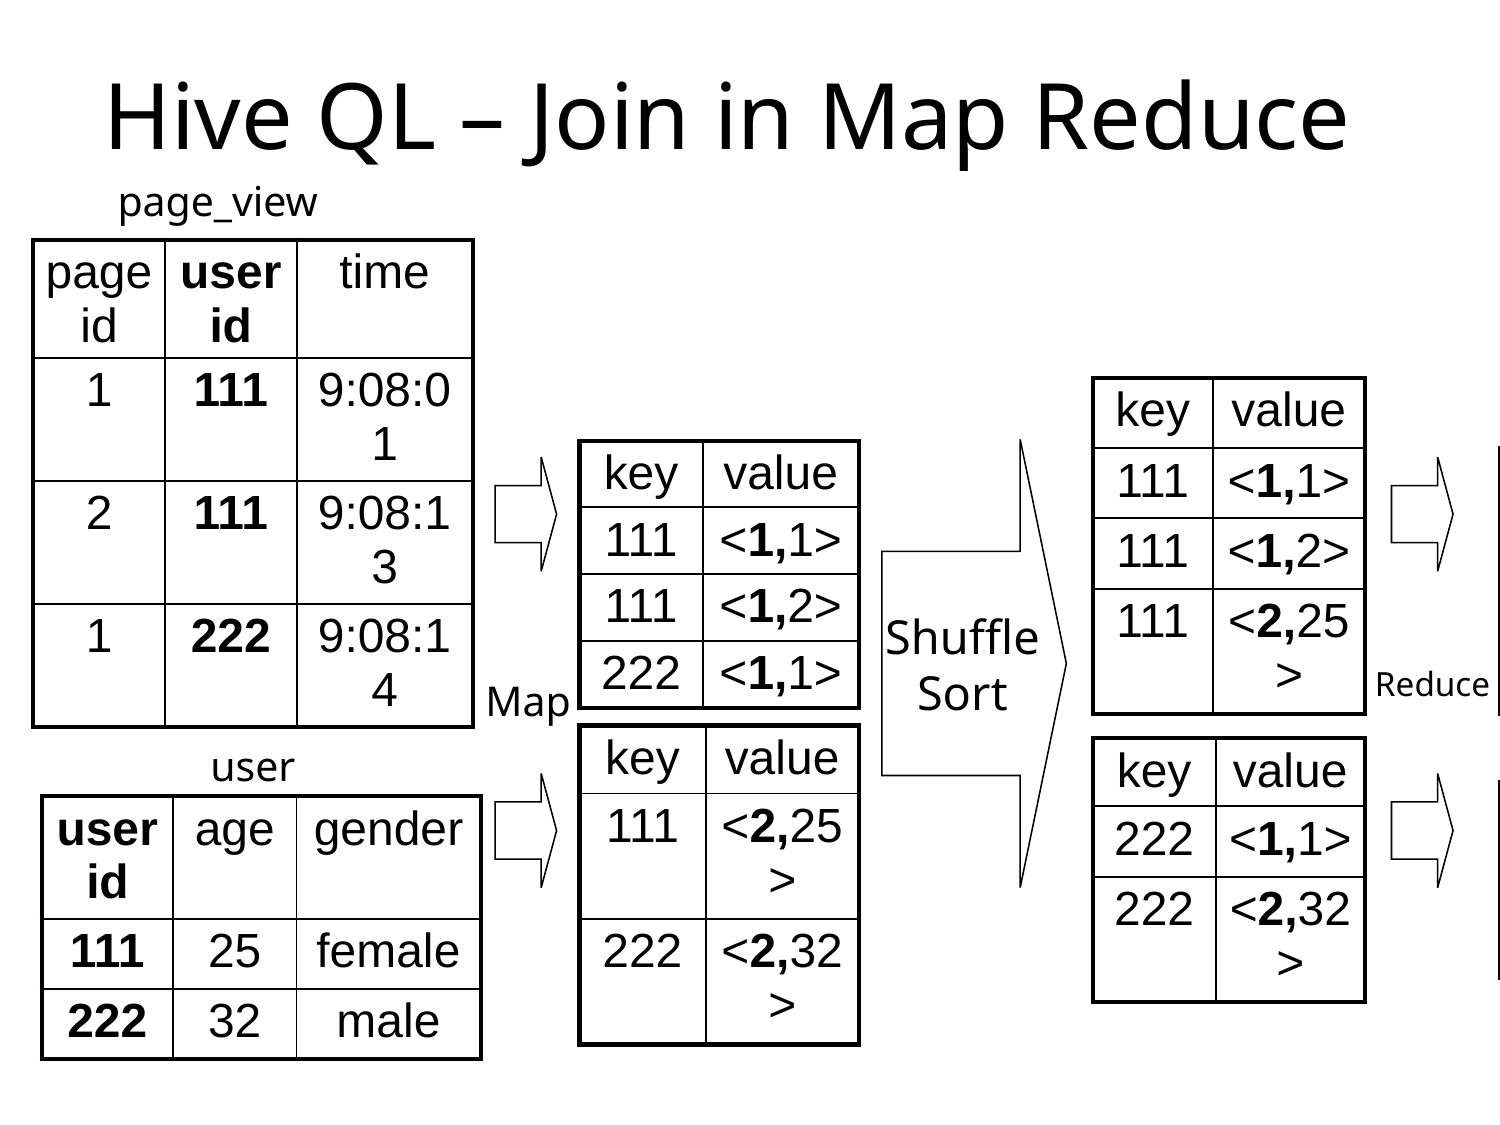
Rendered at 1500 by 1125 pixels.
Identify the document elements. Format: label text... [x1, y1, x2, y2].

table_header key [1095, 380, 1212, 447]
text_box [1391, 457, 1454, 572]
table_cell 111 [166, 359, 296, 480]
table_cell 222 [1095, 878, 1215, 1000]
table_header userid [44, 798, 172, 918]
table_cell 111 [582, 794, 705, 918]
table_header userid [166, 242, 296, 357]
text_box Reduce [1360, 655, 1500, 711]
table_cell <1,1> [1214, 449, 1363, 517]
table_cell 32 [174, 990, 296, 1057]
table_cell male [297, 990, 479, 1057]
table_cell <2,25> [1214, 590, 1363, 712]
text_box Map [470, 667, 586, 732]
table_cell 111 [1095, 449, 1212, 517]
table_cell 222 [166, 605, 296, 725]
table_header key [1095, 740, 1215, 805]
table_header key [582, 728, 705, 793]
table_cell <2,32> [707, 920, 857, 1042]
table_cell female [297, 920, 479, 988]
table_cell 222 [582, 920, 705, 1042]
table_header gender [297, 798, 479, 918]
table_header value [707, 728, 857, 793]
table_header value [1214, 380, 1363, 447]
table_cell 111 [166, 482, 296, 603]
table_cell 111 [44, 920, 172, 988]
table_cell 222 [44, 990, 172, 1057]
text_box [1391, 773, 1454, 888]
table_cell <1,2> [704, 575, 857, 640]
table_cell 111 [582, 575, 702, 640]
table_header age [174, 798, 296, 918]
text_box [495, 773, 557, 888]
table_cell 9:08:14 [298, 605, 471, 725]
table_cell 111 [1095, 519, 1212, 588]
text_box [495, 457, 557, 572]
table_header value [704, 443, 857, 506]
text_box page_view [102, 168, 333, 233]
table_header pageid [35, 242, 164, 357]
table_cell 1 [35, 359, 164, 480]
table_cell 9:08:01 [298, 359, 471, 480]
table_cell <1,1> [704, 508, 857, 573]
table_cell 9:08:13 [298, 482, 471, 603]
table_header time [298, 242, 471, 357]
table_cell <1,1> [1217, 807, 1363, 876]
table_cell <1,2> [1214, 519, 1363, 588]
table_cell 222 [1095, 807, 1215, 876]
table_cell <2,32> [1217, 878, 1363, 1000]
table_cell 25 [174, 920, 296, 988]
table_cell <1,1> [704, 642, 857, 706]
table_cell 111 [1095, 590, 1212, 712]
table_cell <2,25> [707, 794, 857, 918]
table_cell 1 [35, 605, 164, 725]
table_cell 111 [582, 508, 702, 573]
text_box user [195, 733, 311, 798]
table_header key [582, 443, 702, 506]
table_cell 2 [35, 482, 164, 603]
title Hive QL – Join in Map Reduce [103, 59, 1397, 278]
text_box Shuffle Sort [881, 439, 1067, 888]
table_cell 222 [582, 642, 702, 706]
table_header value [1217, 740, 1363, 805]
